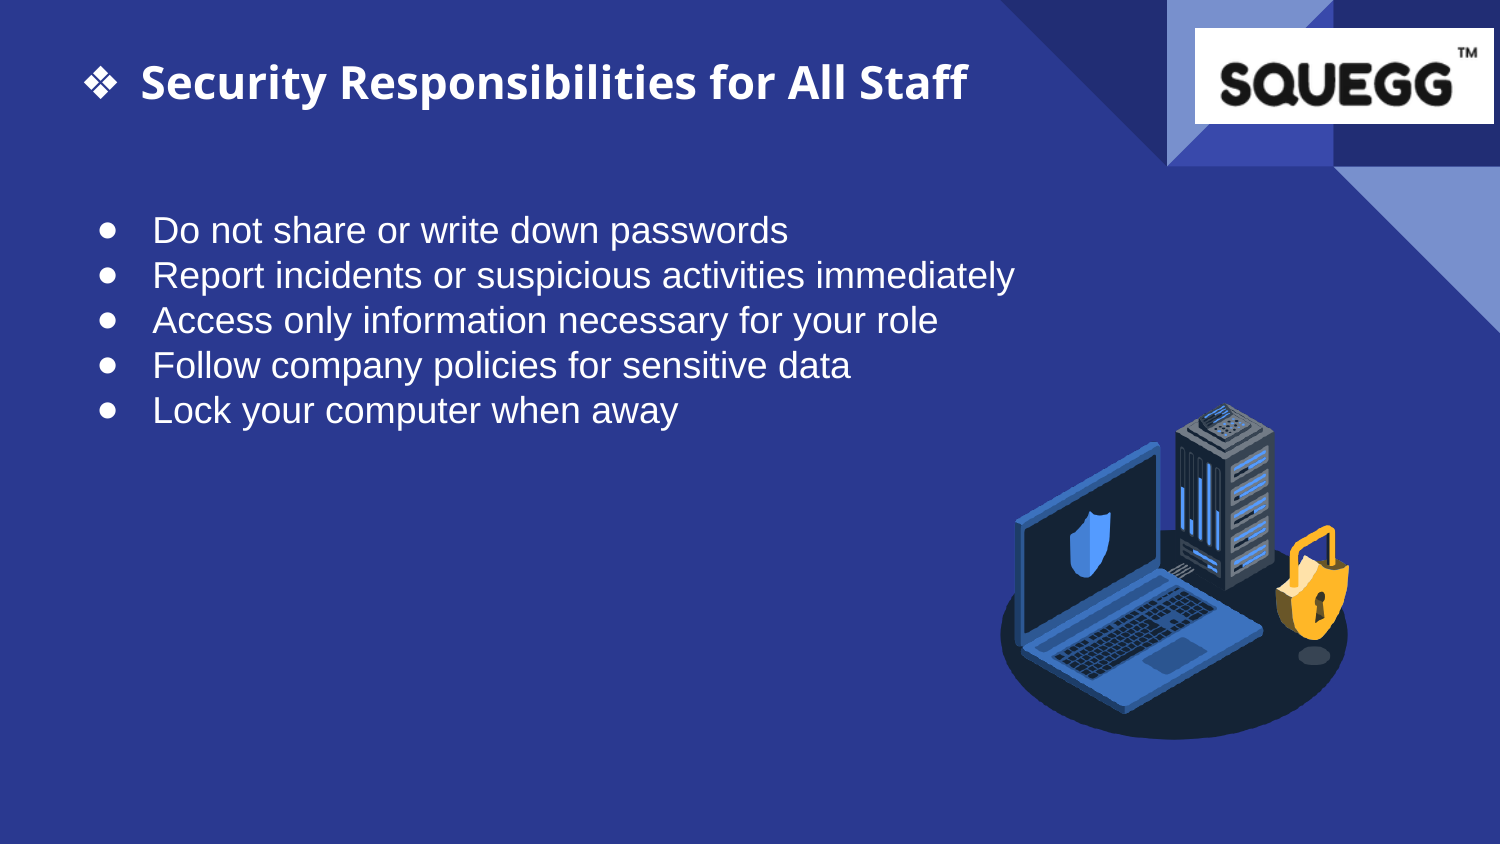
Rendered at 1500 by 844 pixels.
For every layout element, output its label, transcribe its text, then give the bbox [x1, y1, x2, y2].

picture [1195, 27, 1494, 124]
picture [961, 359, 1381, 779]
text_box Security Responsibilities for All Staff [50, 38, 1015, 143]
text_box Do not share or write down passwords Report incidents or suspicious activities immediately Access only information necessary for your role Follow company policies for sensitive data Lock your computer when away [62, 190, 1250, 576]
